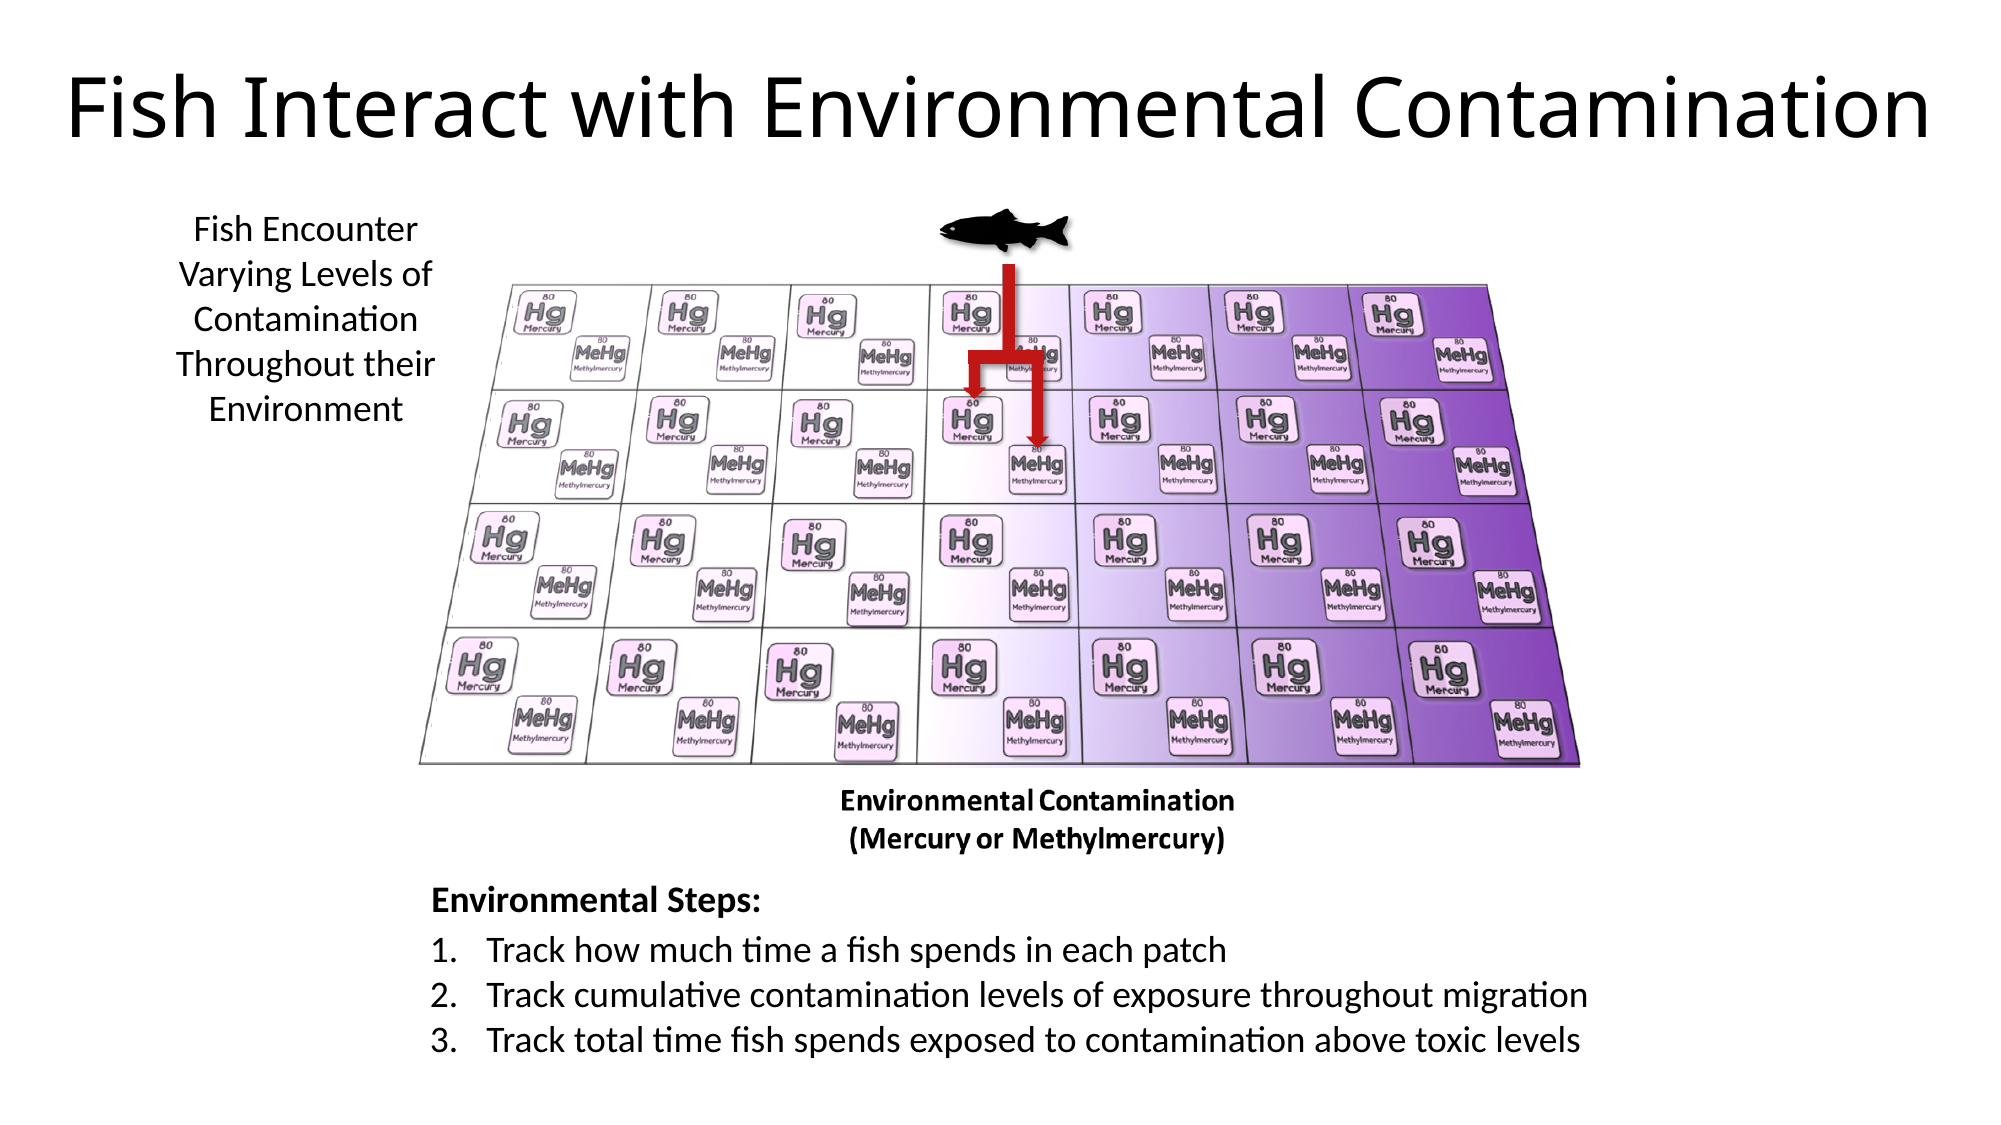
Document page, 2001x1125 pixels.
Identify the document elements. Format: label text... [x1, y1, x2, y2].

text_box Fish Encounter Varying Levels of Contamination Throughout their Environment [140, 219, 415, 482]
text_box Environmental Steps: [416, 876, 777, 927]
picture [415, 180, 1585, 876]
text_box Track how much time a fish spends in each patch Track cumulative contamination levels of exposure throughout migration Track total time fish spends exposed to contamination above toxic levels [415, 917, 1649, 1068]
title Fish Interact with Environmental Contamination [39, 1, 1961, 219]
